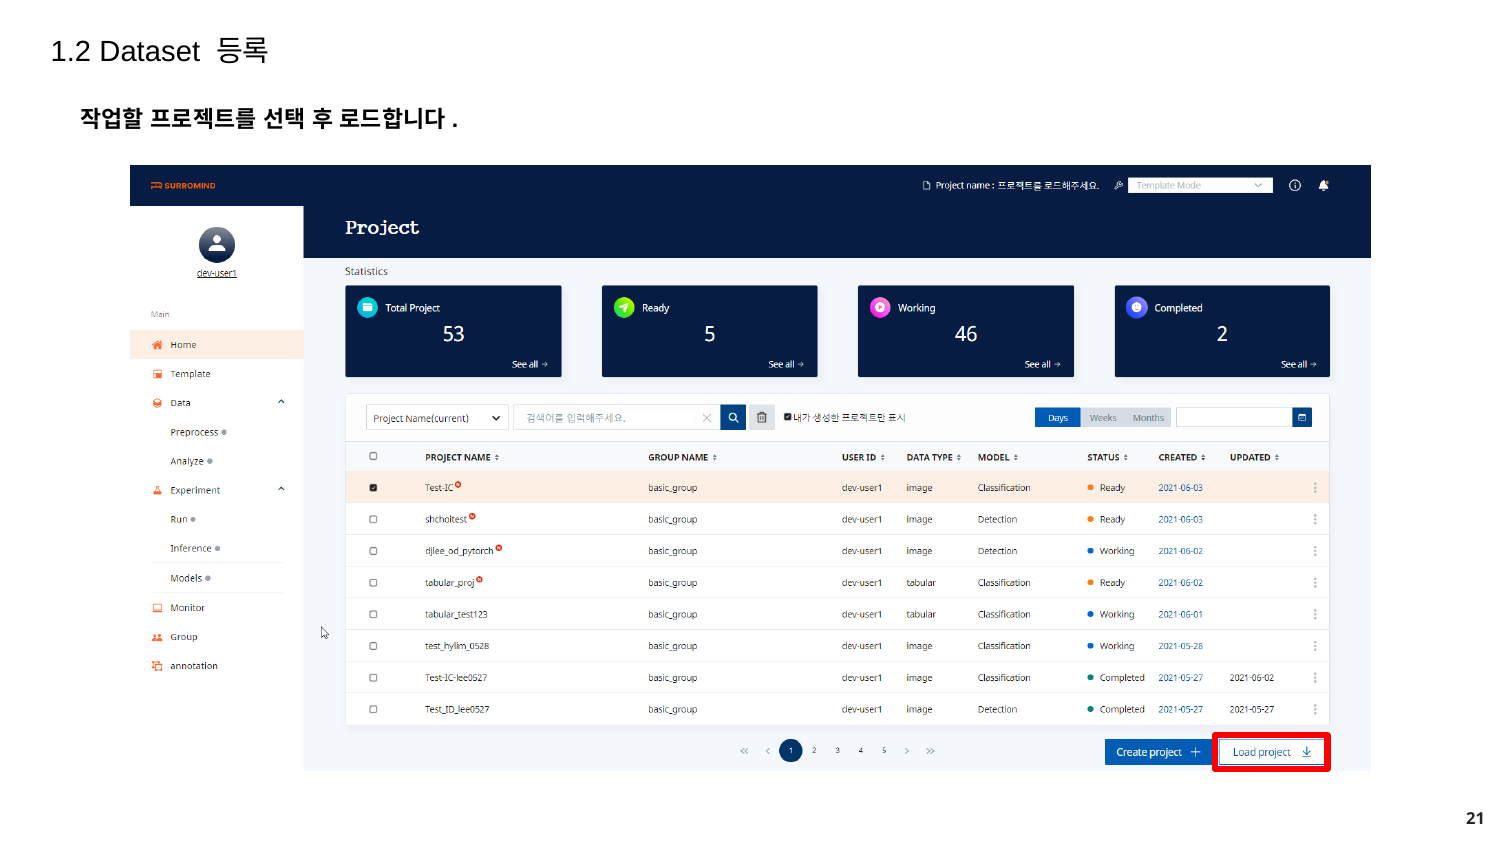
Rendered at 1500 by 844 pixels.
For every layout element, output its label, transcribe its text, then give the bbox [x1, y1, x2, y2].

text_box 작업할 프로젝트를 선택 후 로드합니다. [65, 97, 1469, 140]
picture [130, 164, 1371, 771]
slide_number 21 [1162, 796, 1500, 842]
text_box 1.2 Dataset 등록 [35, 7, 1340, 76]
